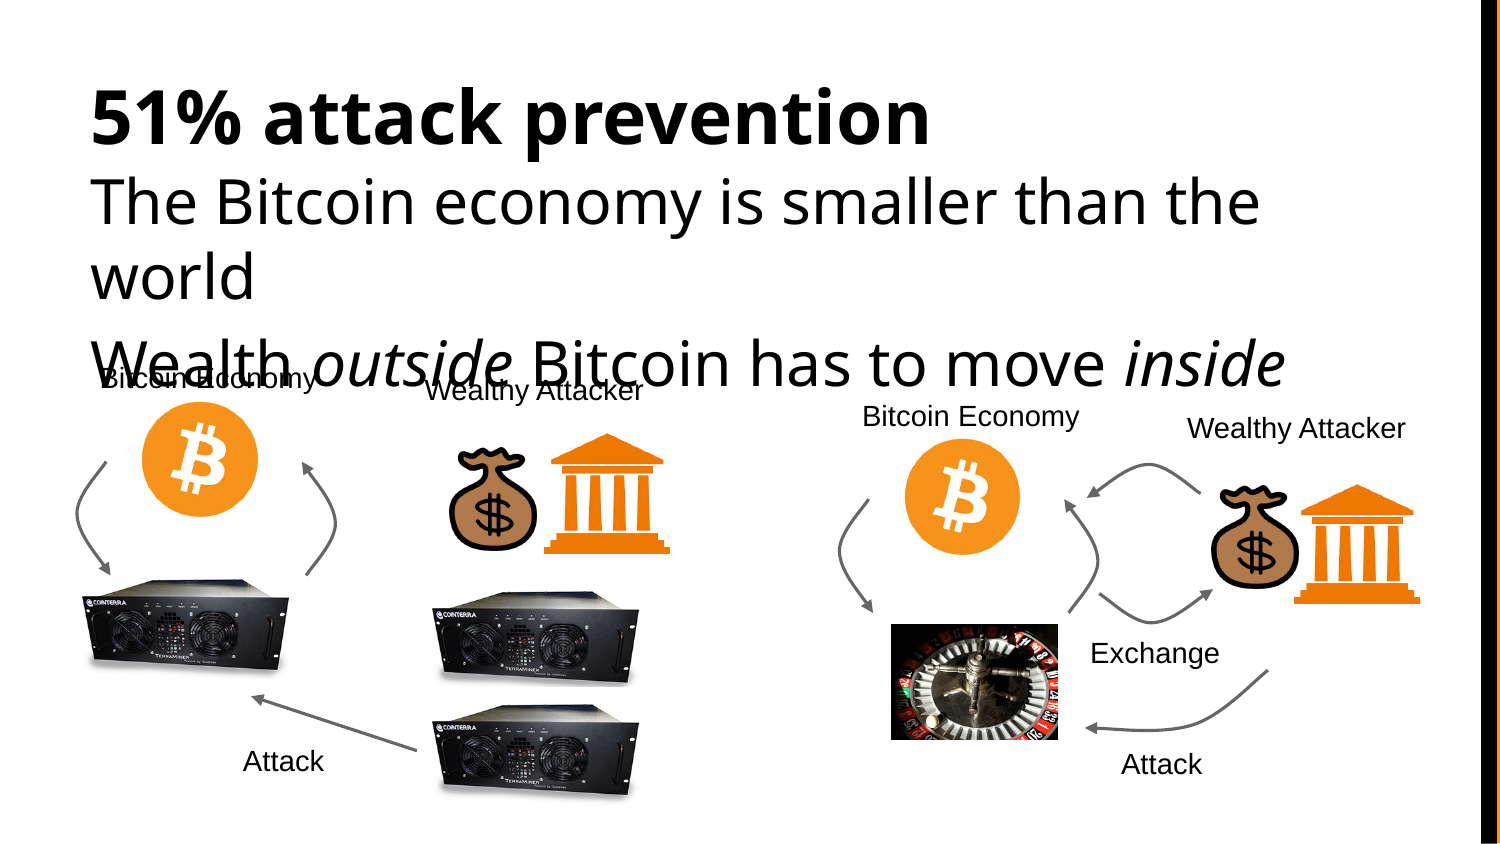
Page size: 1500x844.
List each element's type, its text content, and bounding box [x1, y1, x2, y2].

text_box Bitcoin Economy [84, 344, 357, 420]
picture [140, 399, 259, 519]
picture [891, 624, 1059, 741]
picture [416, 574, 661, 815]
text_box [76, 461, 110, 560]
picture [544, 433, 671, 554]
text_box Wealthy Attacker [409, 356, 682, 432]
list The Bitcoin economy is smaller than the world Wealth outside Bitcoin has to move inside [75, 146, 1425, 758]
text_box [301, 461, 336, 566]
text_box Attack [1106, 730, 1232, 806]
text_box [1099, 589, 1211, 619]
title 51% attack prevention [75, 33, 1425, 146]
text_box [1084, 670, 1269, 735]
text_box Bitcoin Economy [847, 381, 1120, 457]
text_box Exchange [1075, 619, 1270, 695]
text_box [1064, 499, 1098, 614]
picture [448, 447, 537, 551]
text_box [250, 695, 418, 751]
picture [1211, 483, 1421, 604]
text_box Attack [227, 726, 353, 802]
text_box [839, 499, 874, 613]
text_box Wealthy Attacker [1172, 394, 1445, 470]
text_box [1086, 464, 1201, 498]
picture [902, 437, 1022, 556]
picture [66, 562, 311, 690]
